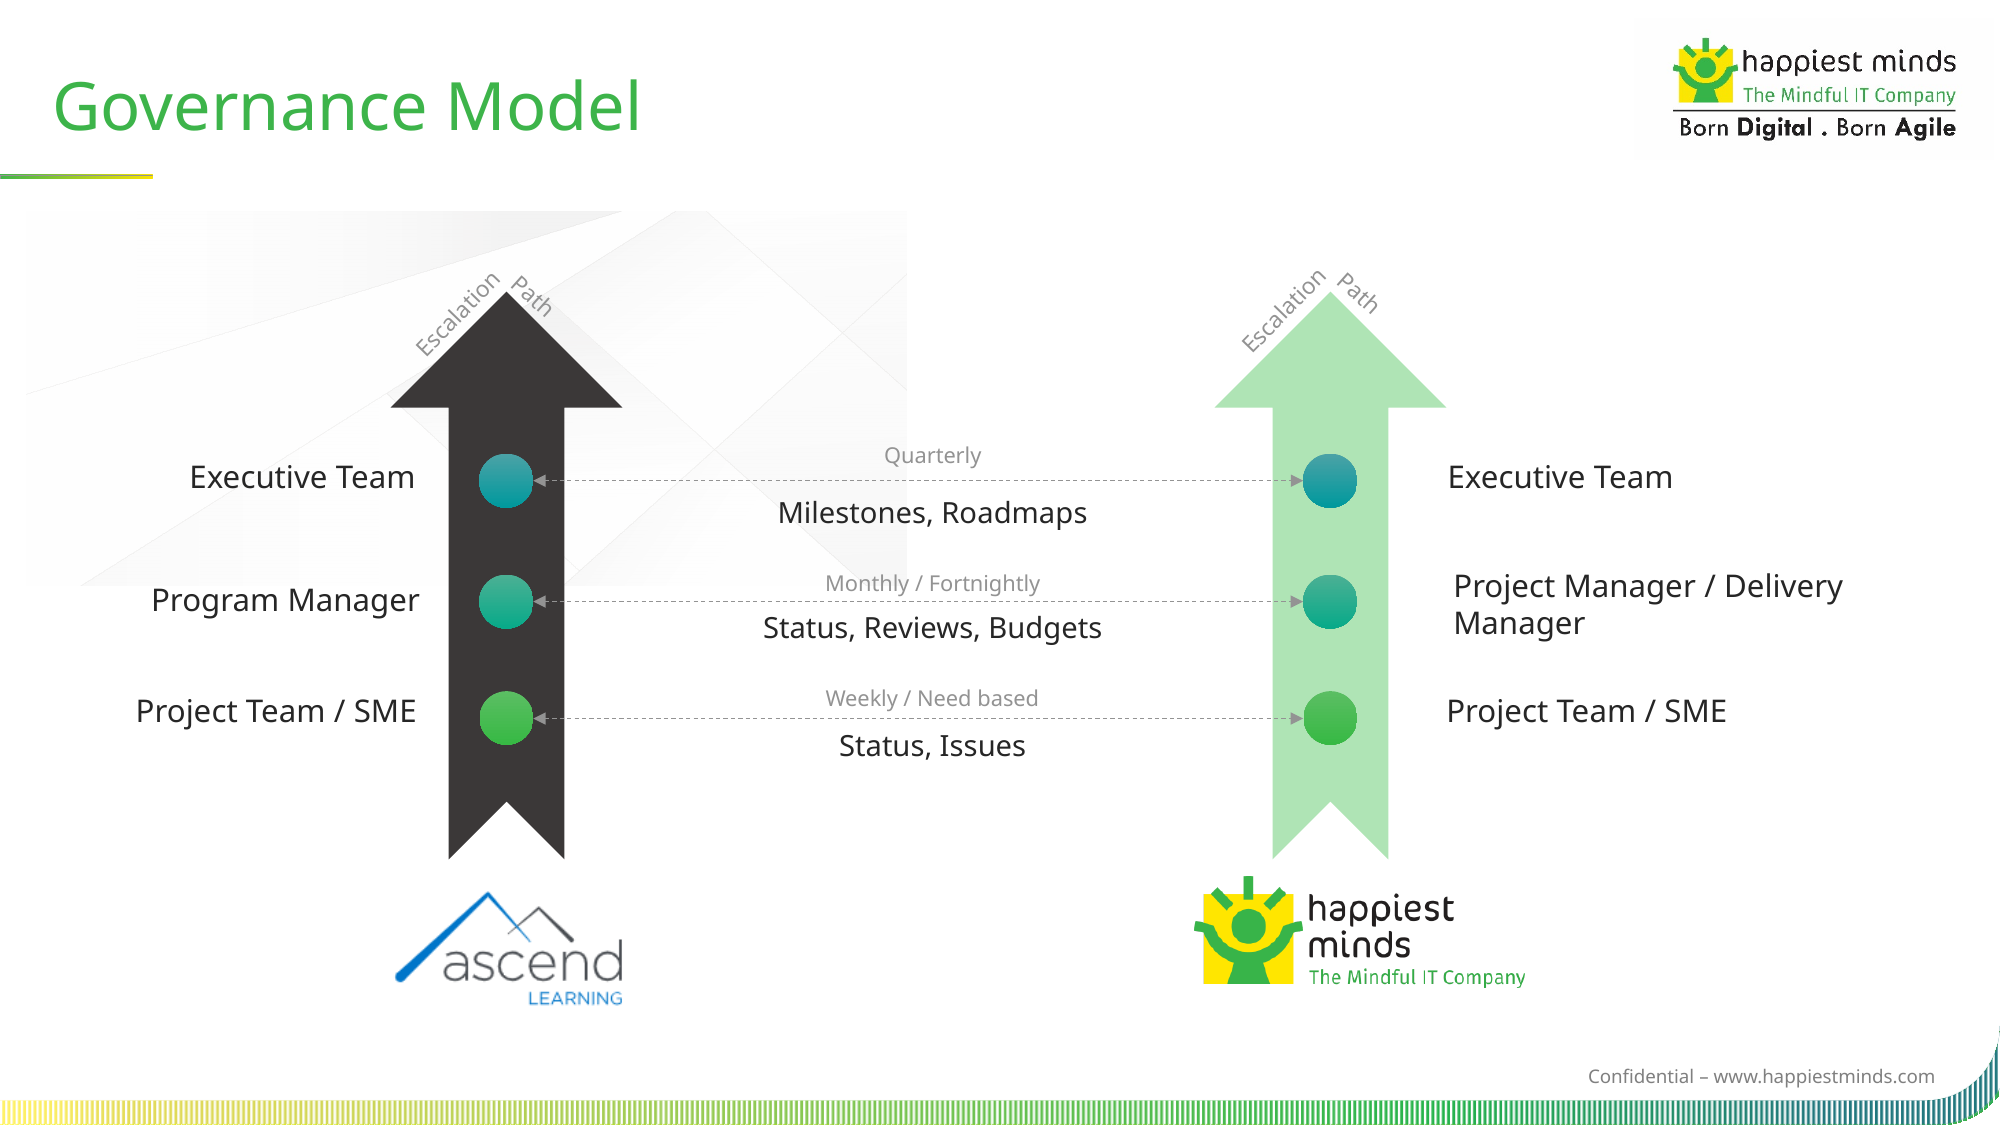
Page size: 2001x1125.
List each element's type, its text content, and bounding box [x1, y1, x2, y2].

text_box [1214, 294, 1447, 860]
text_box [479, 586, 534, 629]
text_box [1303, 574, 1358, 629]
text_box Executive Team [1432, 450, 1689, 503]
text_box Escalation [1219, 244, 1334, 374]
picture [1634, 18, 1994, 160]
text_box Weekly / Need based [694, 677, 1171, 718]
text_box [1303, 453, 1358, 508]
text_box Project Team / SME [120, 684, 432, 737]
text_box [479, 691, 534, 745]
list Governance Model [37, 26, 1638, 181]
picture [26, 211, 907, 586]
text_box Path [1316, 250, 1404, 335]
text_box Quarterly [907, 434, 1171, 476]
text_box Milestones, Roadmaps [907, 487, 1171, 537]
text_box [448, 586, 565, 860]
text_box Status, Issues [824, 719, 1042, 770]
text_box [1303, 691, 1358, 745]
text_box Monthly / Fortnightly [694, 561, 1171, 601]
text_box Status, Reviews, Budgets [748, 603, 1118, 652]
text_box Program Manager [136, 586, 436, 625]
picture [0, 876, 2000, 1125]
text_box [0, 174, 154, 180]
slide_number [1124, 1048, 1575, 1109]
text_box Project Team / SME [1431, 684, 1743, 737]
text_box Project Manager / Delivery Manager [1438, 558, 1876, 648]
